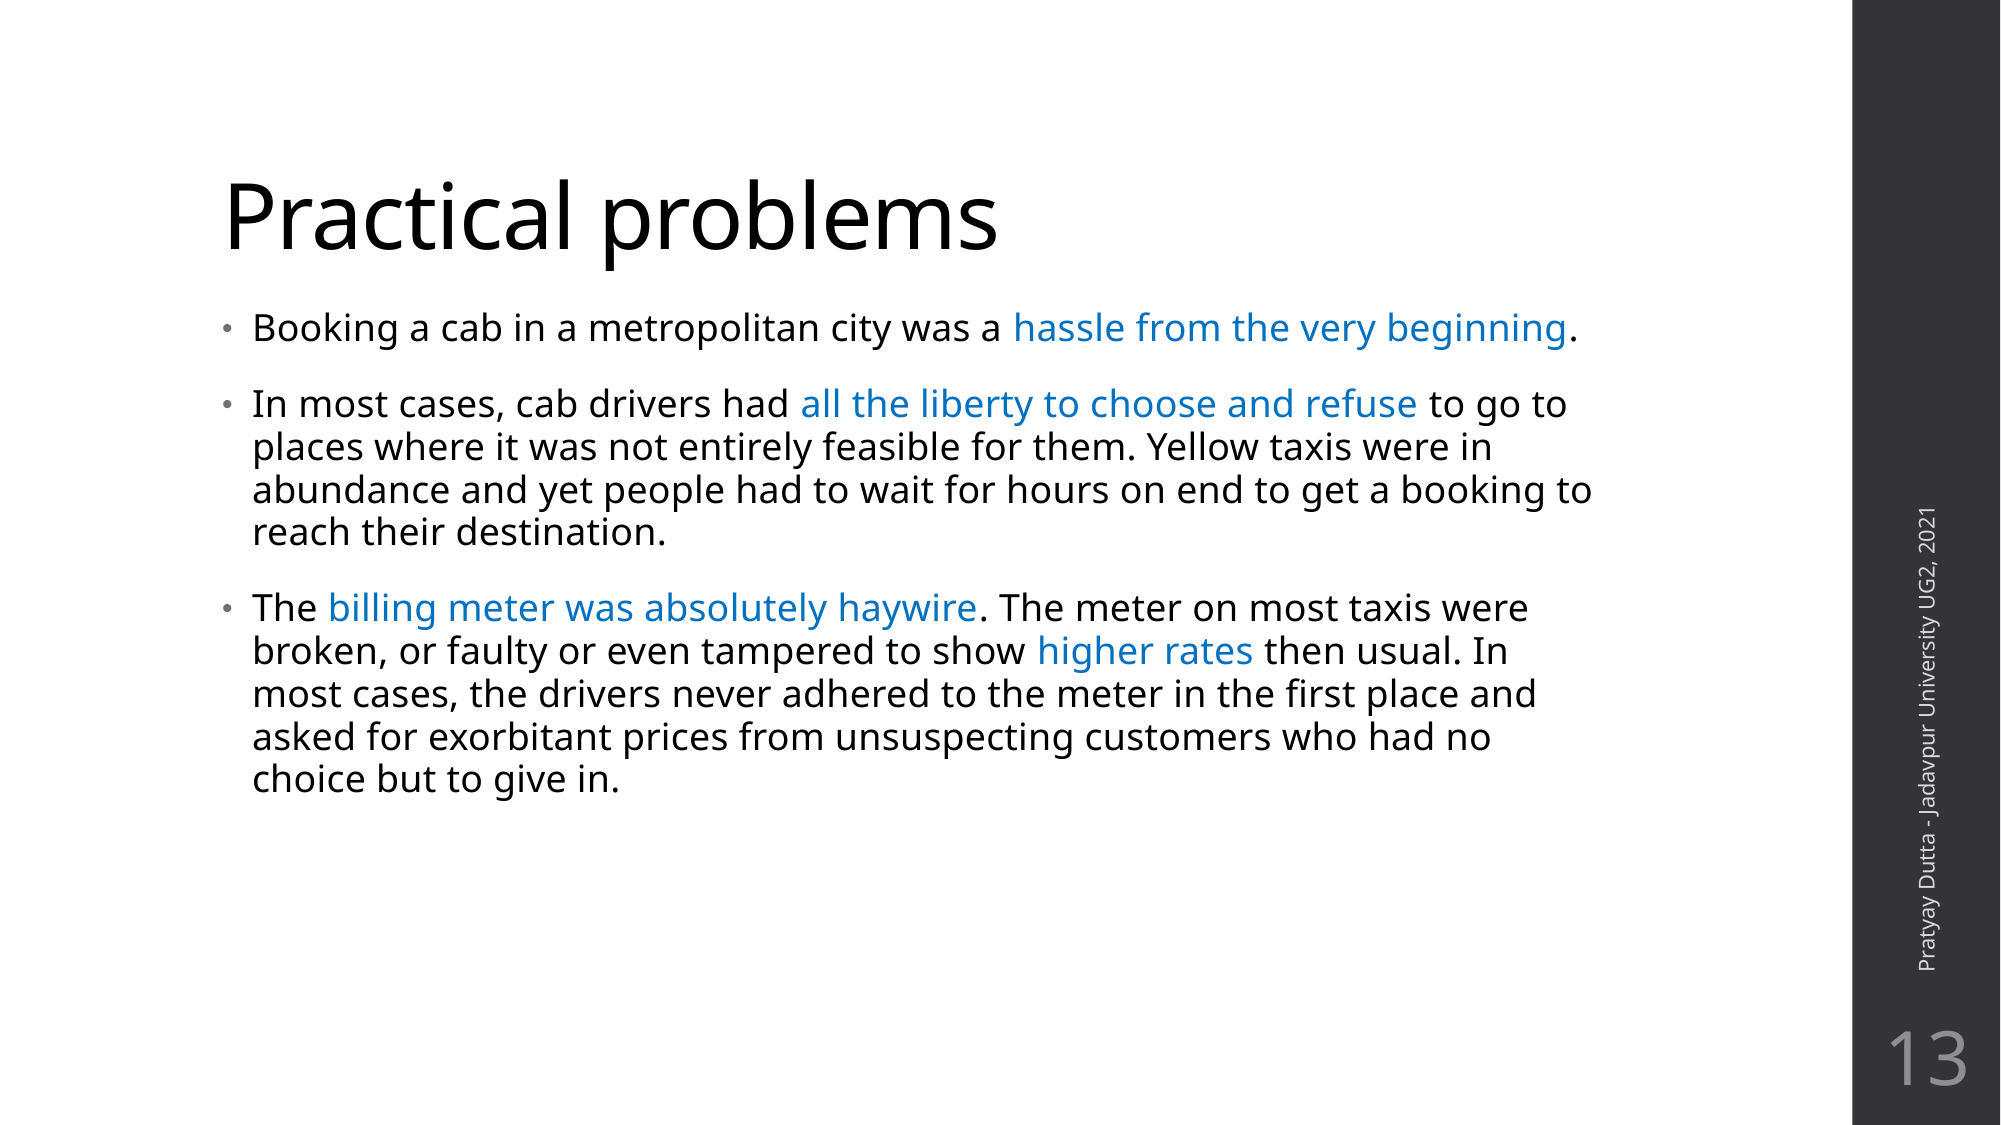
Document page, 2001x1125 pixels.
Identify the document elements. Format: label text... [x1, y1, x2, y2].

list Booking a cab in a metropolitan city was a hassle from the very beginning. In most cases, cab drivers had all the liberty to choose and refuse to go to places where it was not entirely feasible for them. Yellow taxis were in abundance and yet people had to wait for hours on end to get a booking to reach their destination. The billing meter was absolutely haywire. The meter on most taxis were broken, or faulty or even tampered to show higher rates then usual. In most cases, the drivers never adhered to the meter in the first place and asked for exorbitant prices from unsuspecting customers who had no choice but to give in. [206, 299, 1617, 1014]
slide_number 13 [1852, 1012, 2000, 1110]
title Practical problems [206, 60, 1797, 278]
footer Pratyay Dutta - Jadavpur University UG2, 2021 [1897, 400, 1958, 988]
